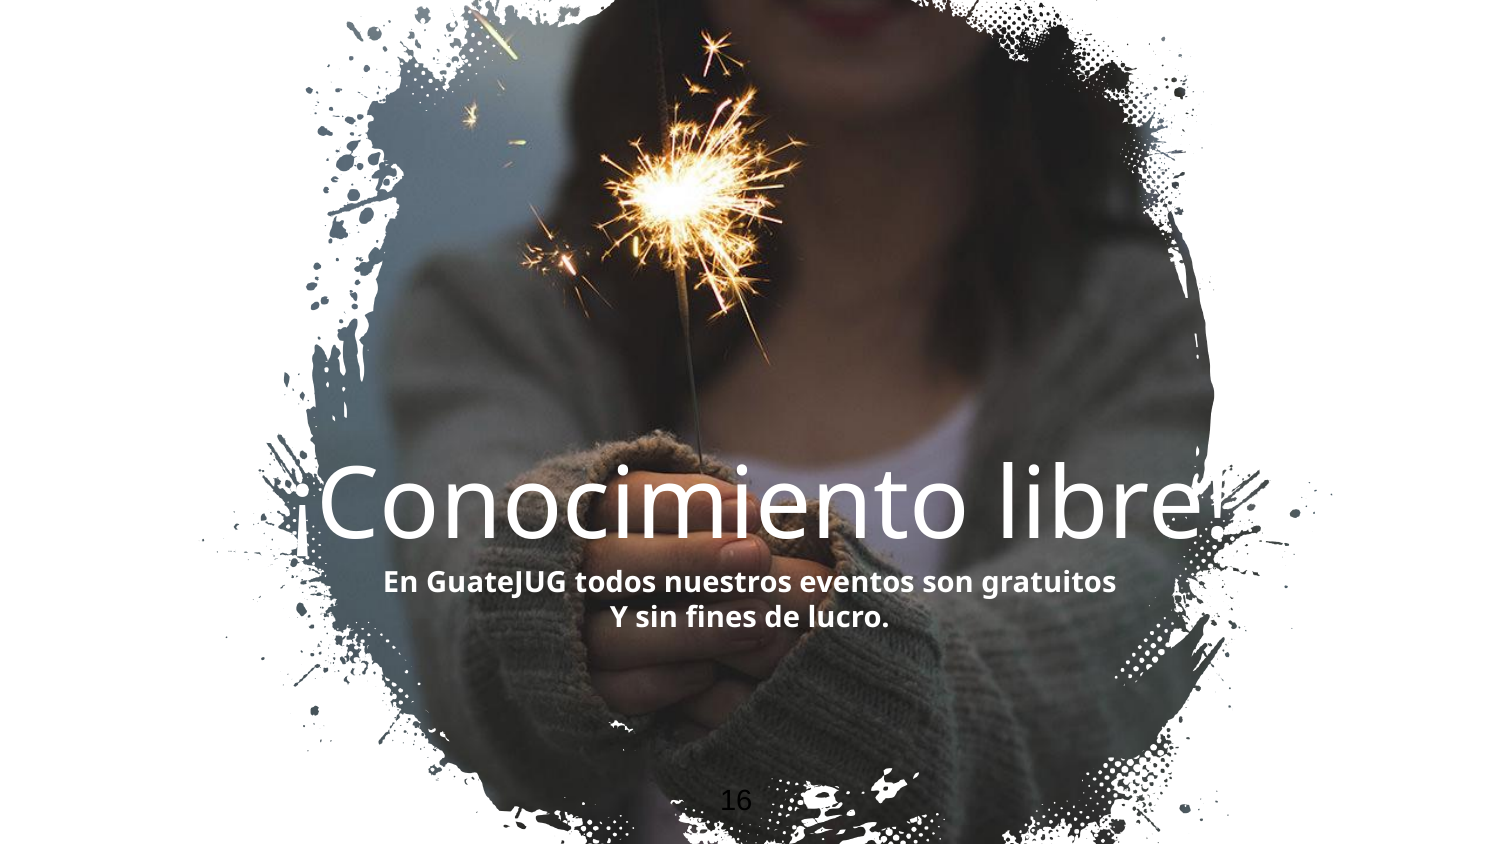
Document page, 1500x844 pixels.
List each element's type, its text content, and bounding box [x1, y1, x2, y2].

subtitle En GuateJUG todos nuestros eventos son gratuitos Y sin fines de lucro. [209, 548, 1291, 799]
slide_number 16 [705, 766, 795, 832]
title ¡Conocimiento libre! [158, 383, 1364, 574]
picture [0, 0, 1500, 844]
